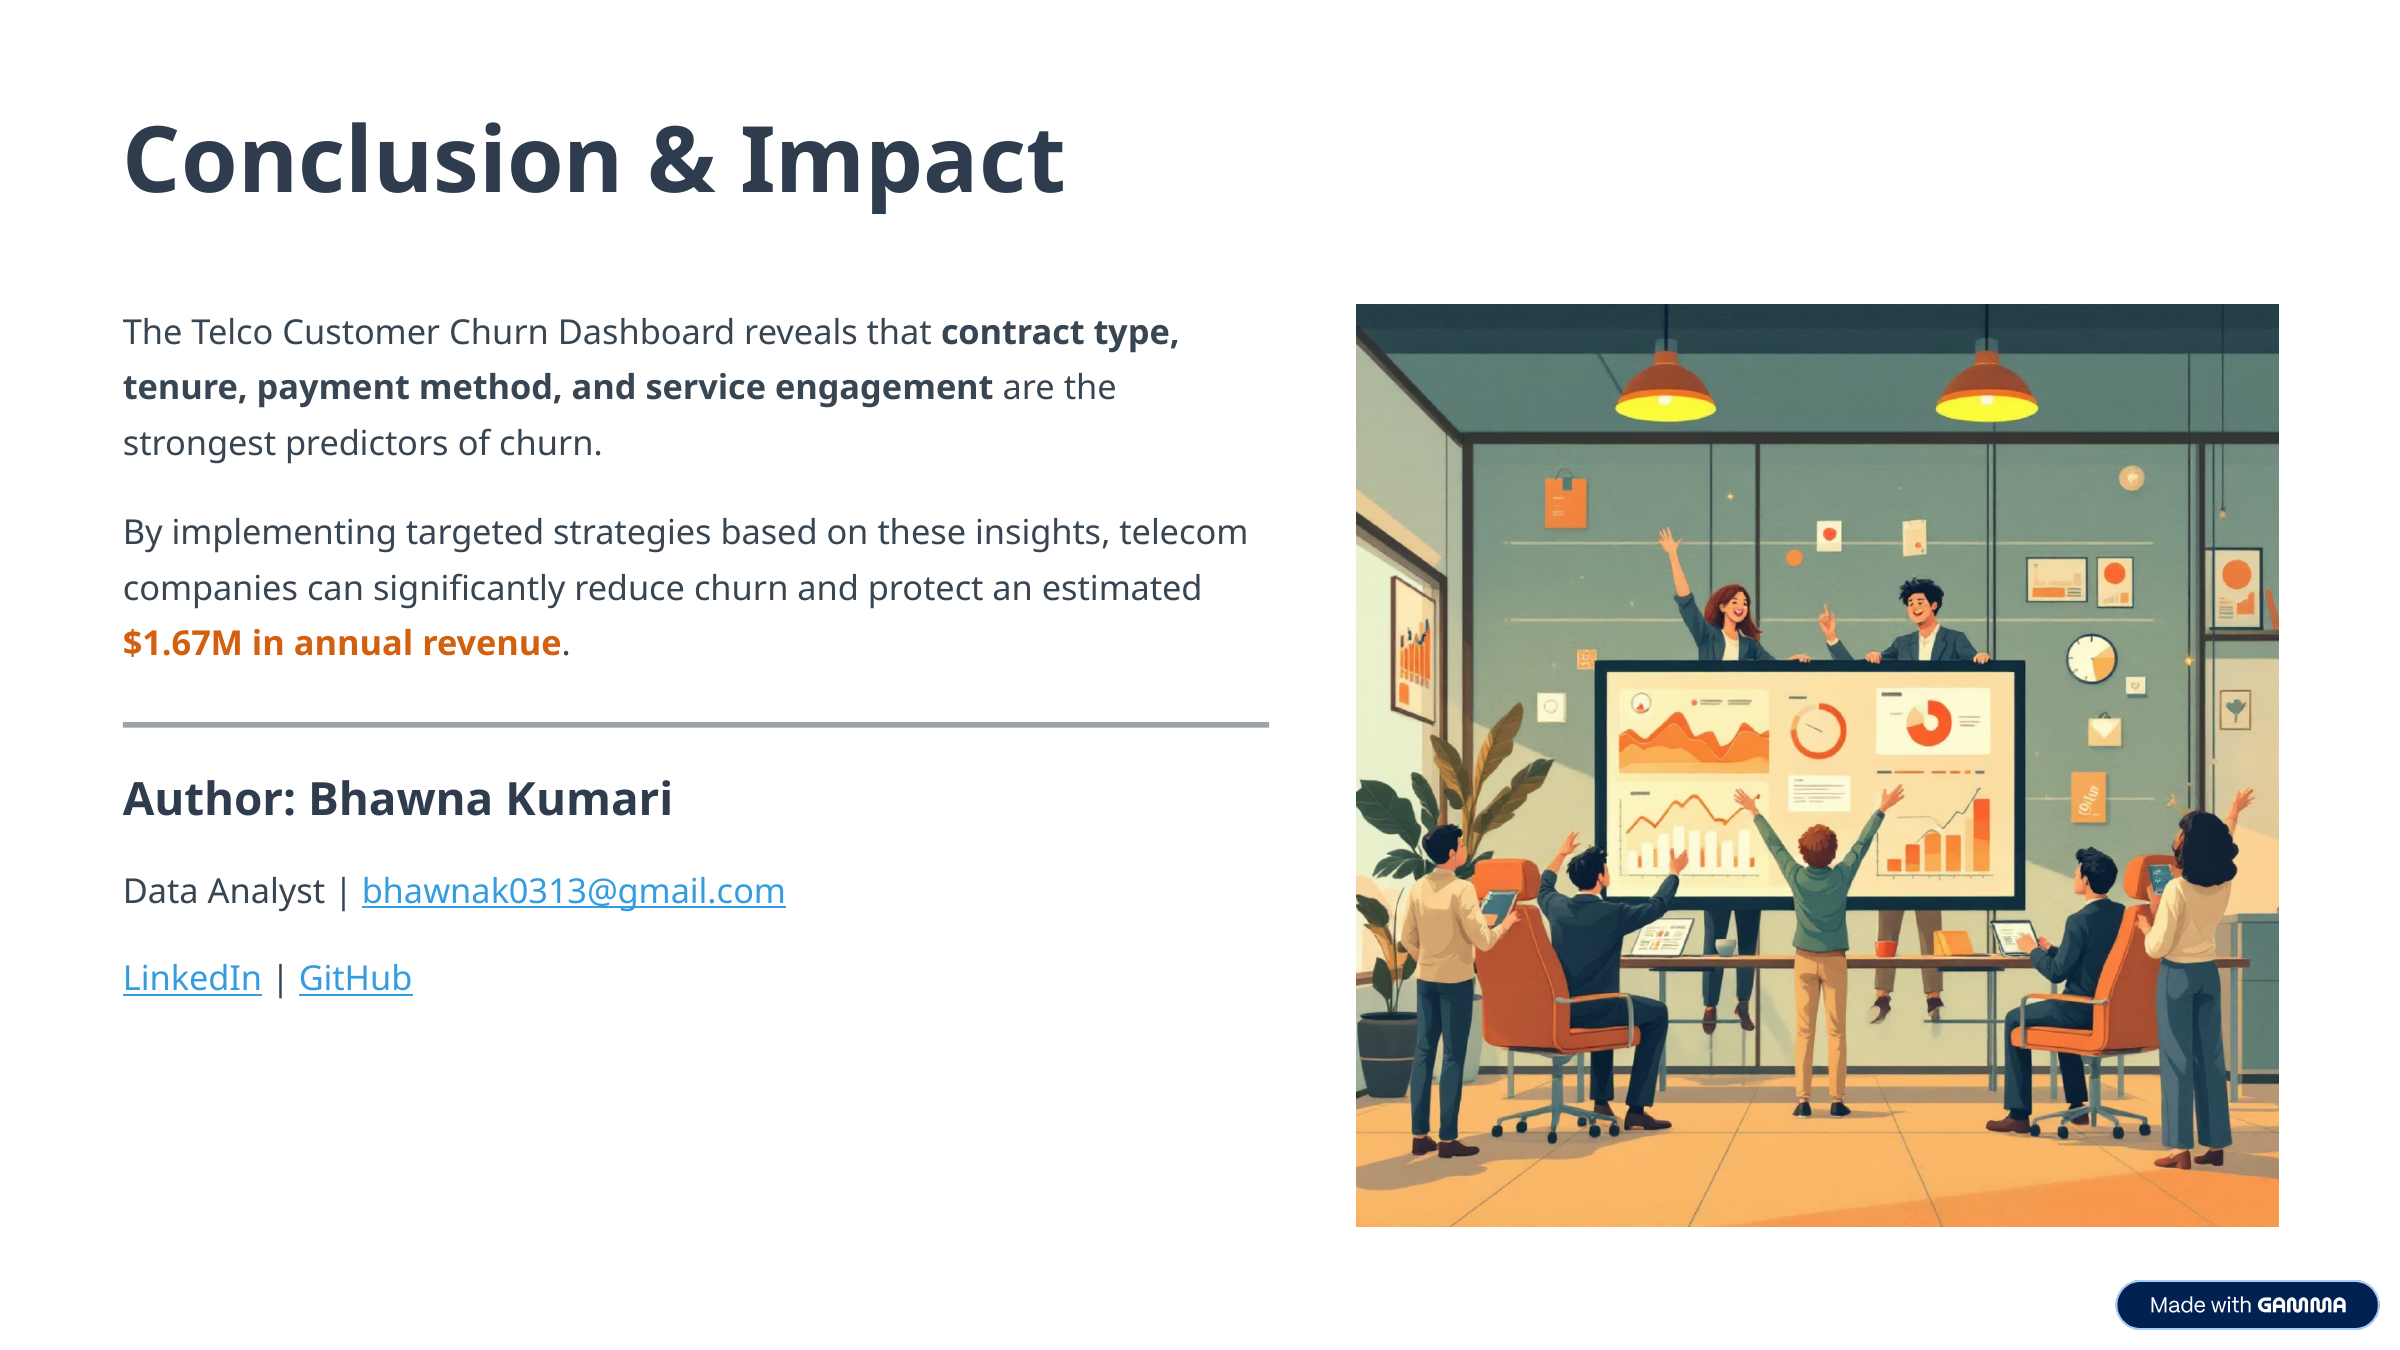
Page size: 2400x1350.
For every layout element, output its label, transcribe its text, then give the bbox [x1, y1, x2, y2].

text_box Conclusion & Impact [122, 96, 1047, 212]
text_box The Telco Customer Churn Dashboard reveals that contract type, tenure, payment method, and service engagement are the strongest predictors of churn. [122, 296, 1270, 465]
text_box [122, 722, 1270, 728]
text_box By implementing targeted strategies based on these insights, telecom companies can significantly reduce churn and protect an estimated $1.67M in annual revenue. [122, 496, 1270, 665]
picture [1356, 304, 2279, 1227]
picture [2106, 1271, 2389, 1339]
text_box Data Analyst | bhawnak0313@gmail.com [122, 860, 1270, 917]
text_box LinkedIn | GitHub [122, 947, 1270, 1004]
text_box Author: Bhawna Kumari [122, 767, 611, 825]
